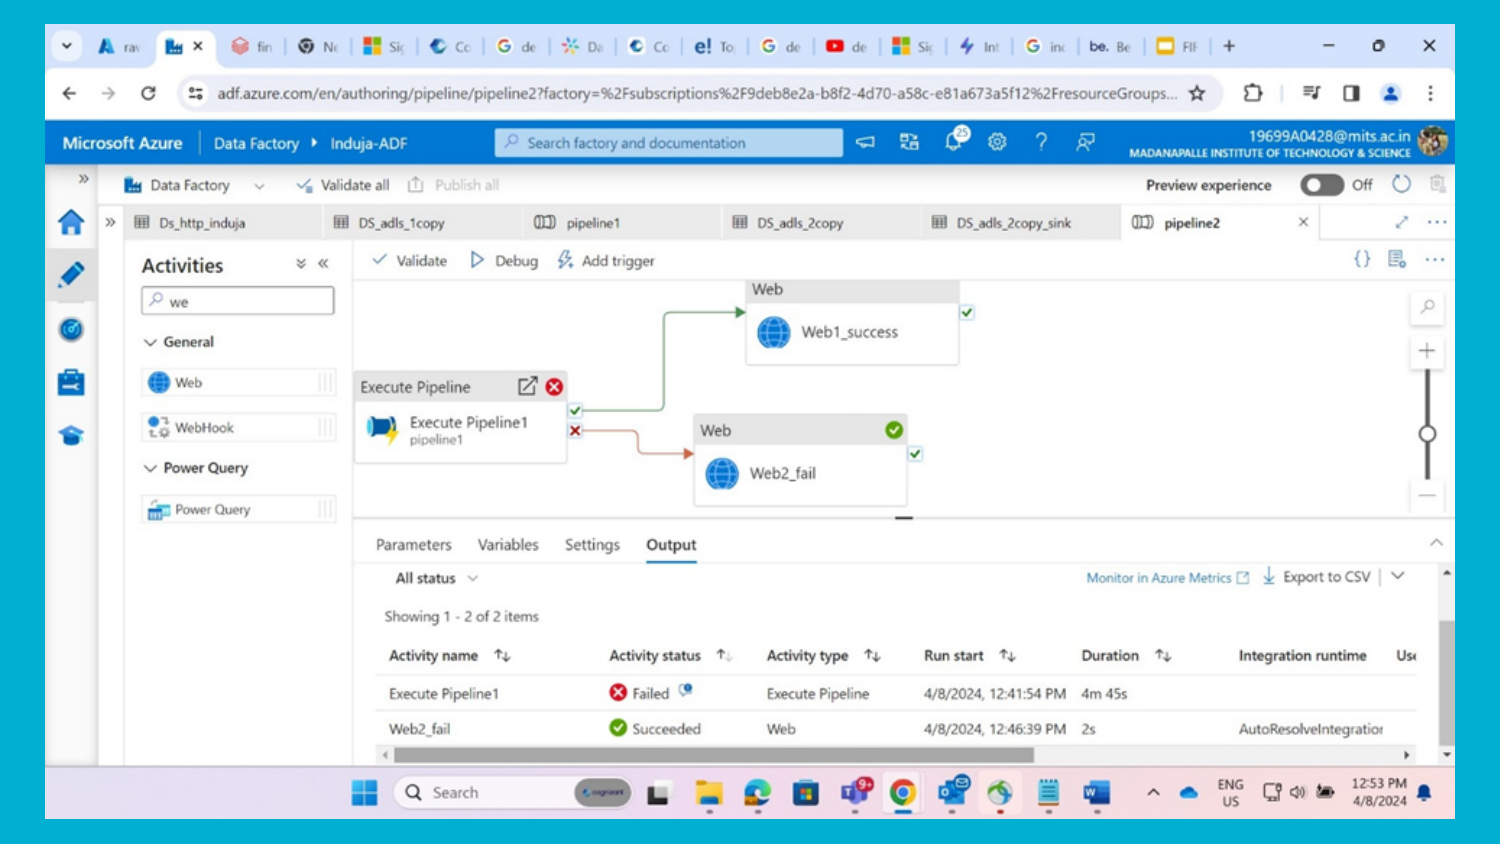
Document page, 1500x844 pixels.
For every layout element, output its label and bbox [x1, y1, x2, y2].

picture [44, 24, 1455, 819]
